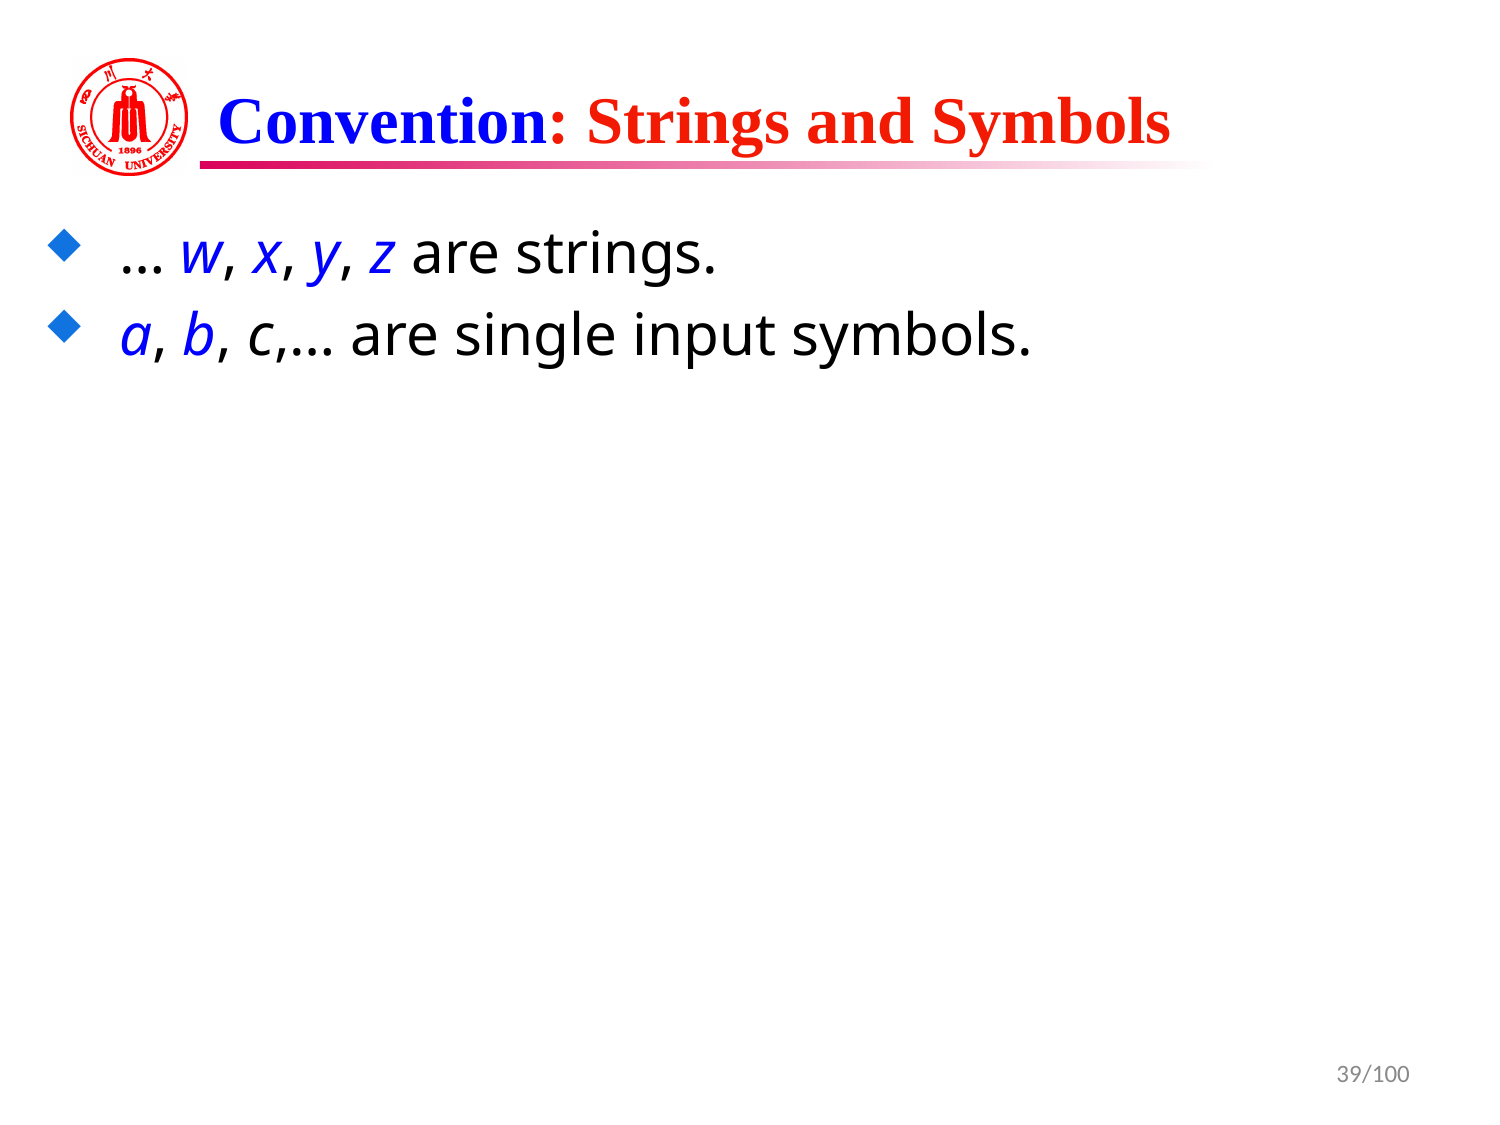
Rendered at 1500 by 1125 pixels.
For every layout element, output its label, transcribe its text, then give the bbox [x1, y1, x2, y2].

slide_number 39/100 [1074, 1042, 1425, 1103]
text_box … w, x, y, z are strings. a, b, c,… are single input symbols. [29, 207, 1483, 1012]
picture [70, 58, 188, 176]
text_box [199, 161, 1214, 169]
text_box Convention: Strings and Symbols [210, 72, 1180, 160]
